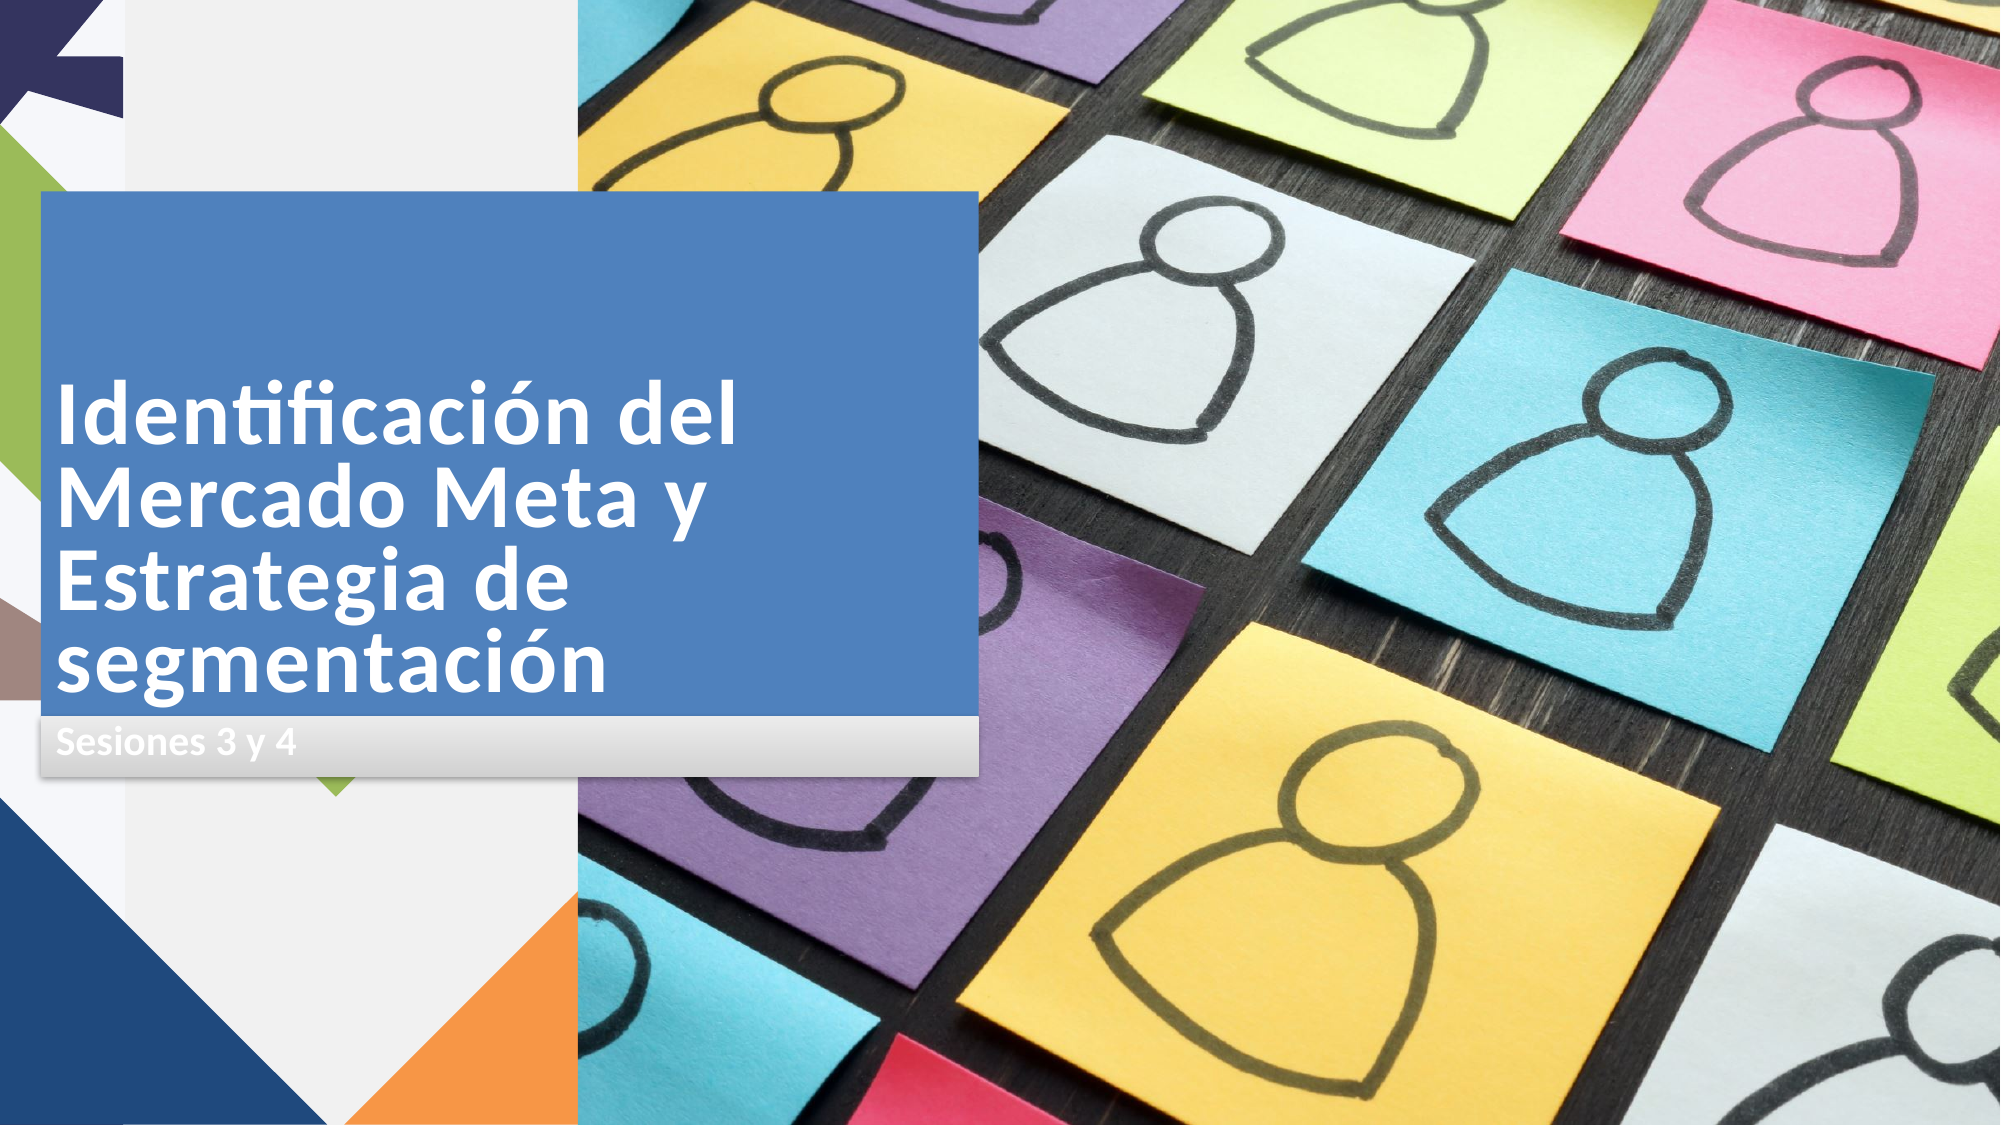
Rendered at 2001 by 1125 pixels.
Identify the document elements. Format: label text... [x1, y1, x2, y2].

list Sesiones 3 y 4 [40, 716, 572, 778]
title Identificación del Mercado Meta y Estrategia de segmentación [39, 189, 572, 715]
picture [577, 0, 2000, 1125]
